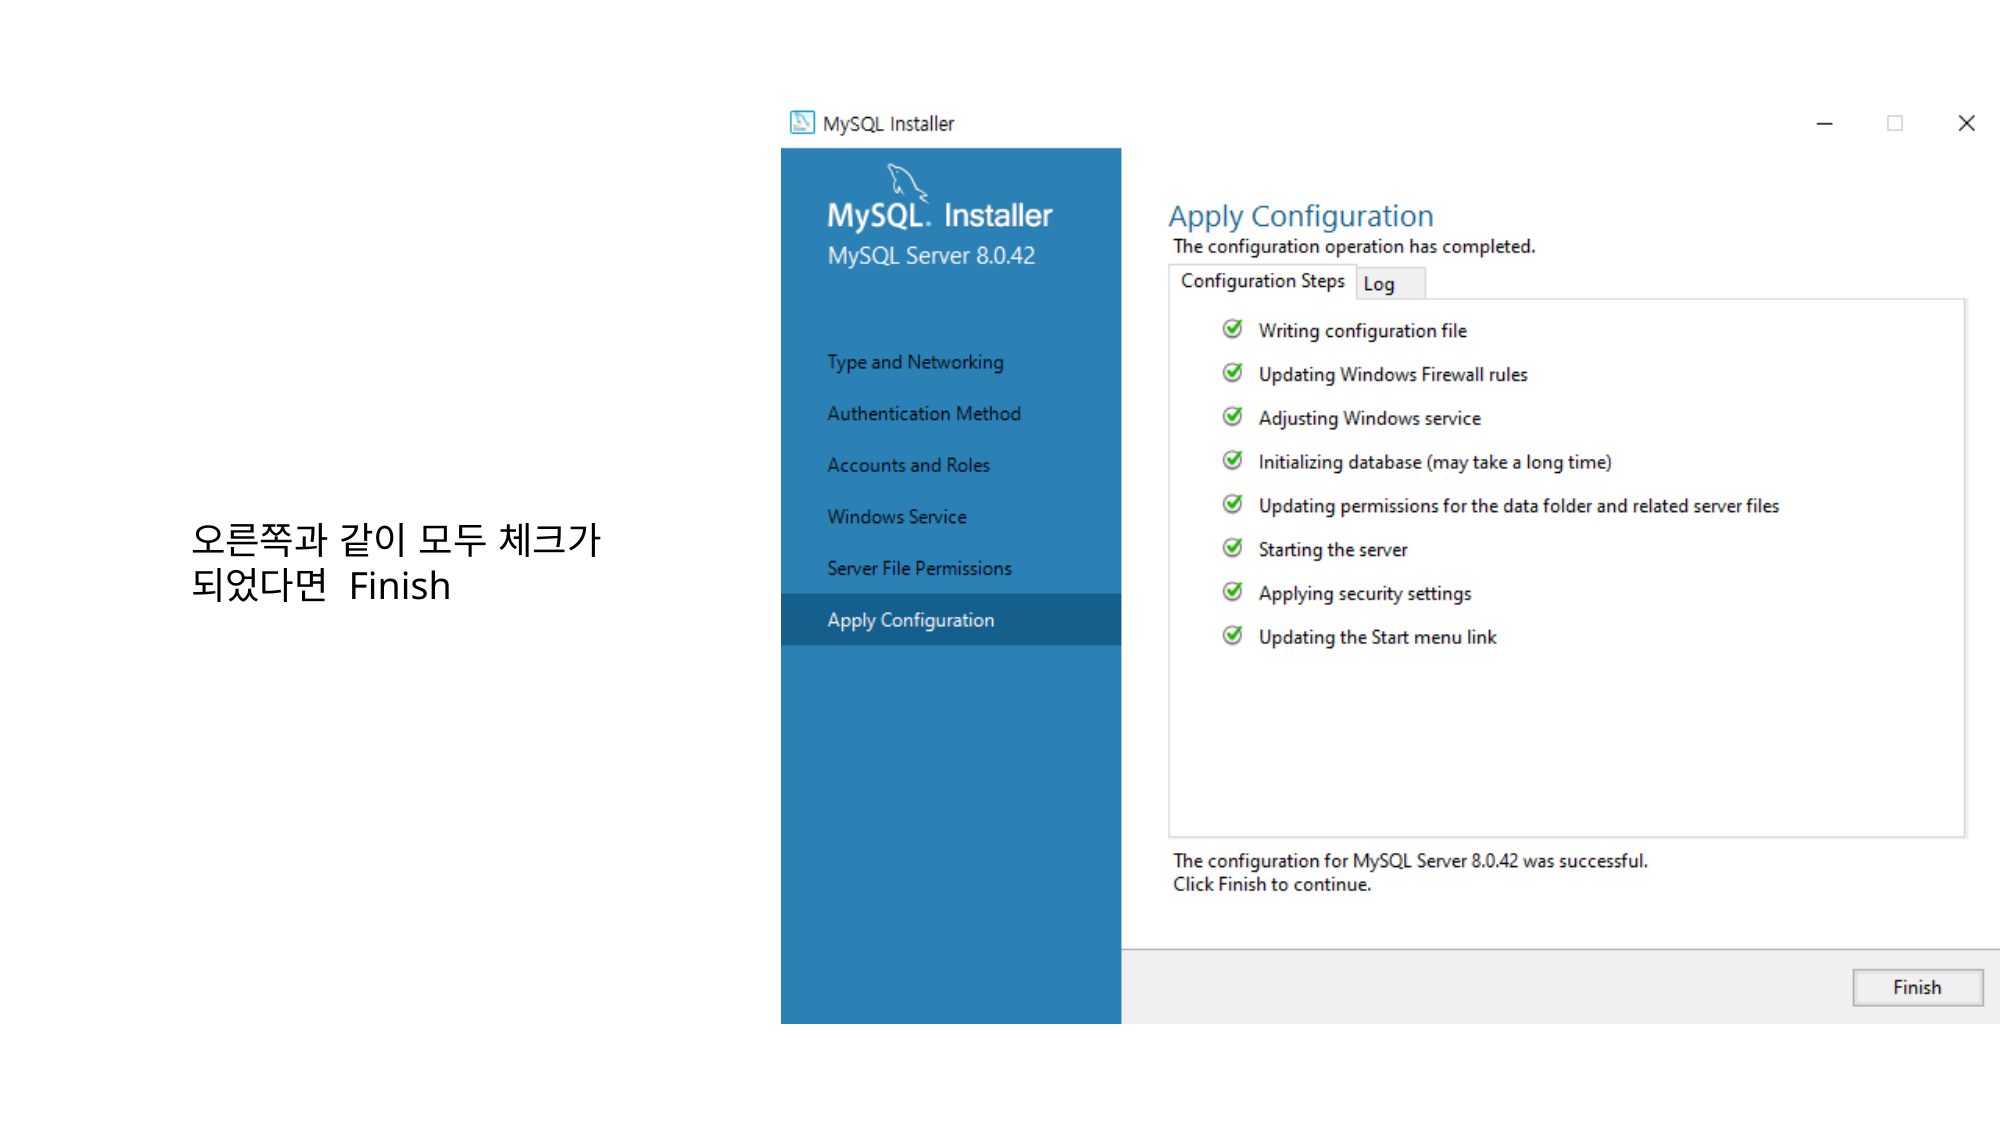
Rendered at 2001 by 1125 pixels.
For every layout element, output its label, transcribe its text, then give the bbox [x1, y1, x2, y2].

picture [780, 102, 2000, 1025]
text_box 오른쪽과 같이 모두 체크가 되었다면 Finish [176, 509, 661, 615]
